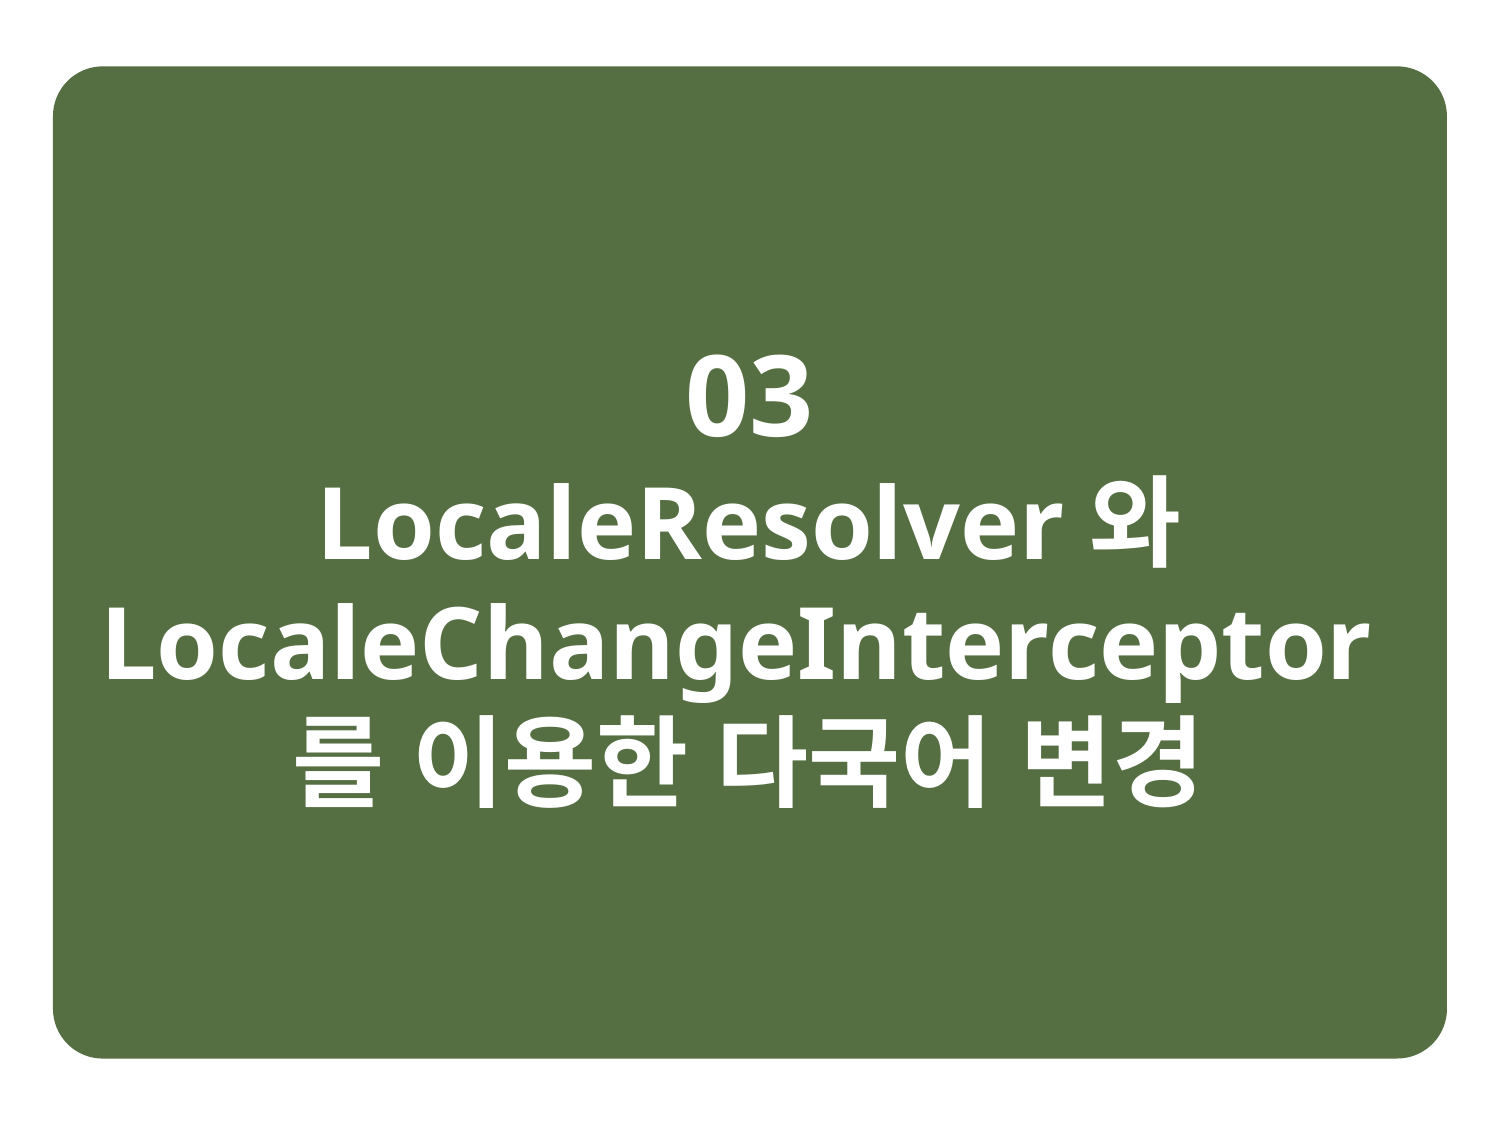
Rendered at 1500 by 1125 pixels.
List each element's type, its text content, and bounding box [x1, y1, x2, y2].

list 03 [117, 314, 1383, 469]
list LocaleResolver와 LocaleChangeInterceptor를 이용한 다국어 변경 [53, 562, 1445, 717]
